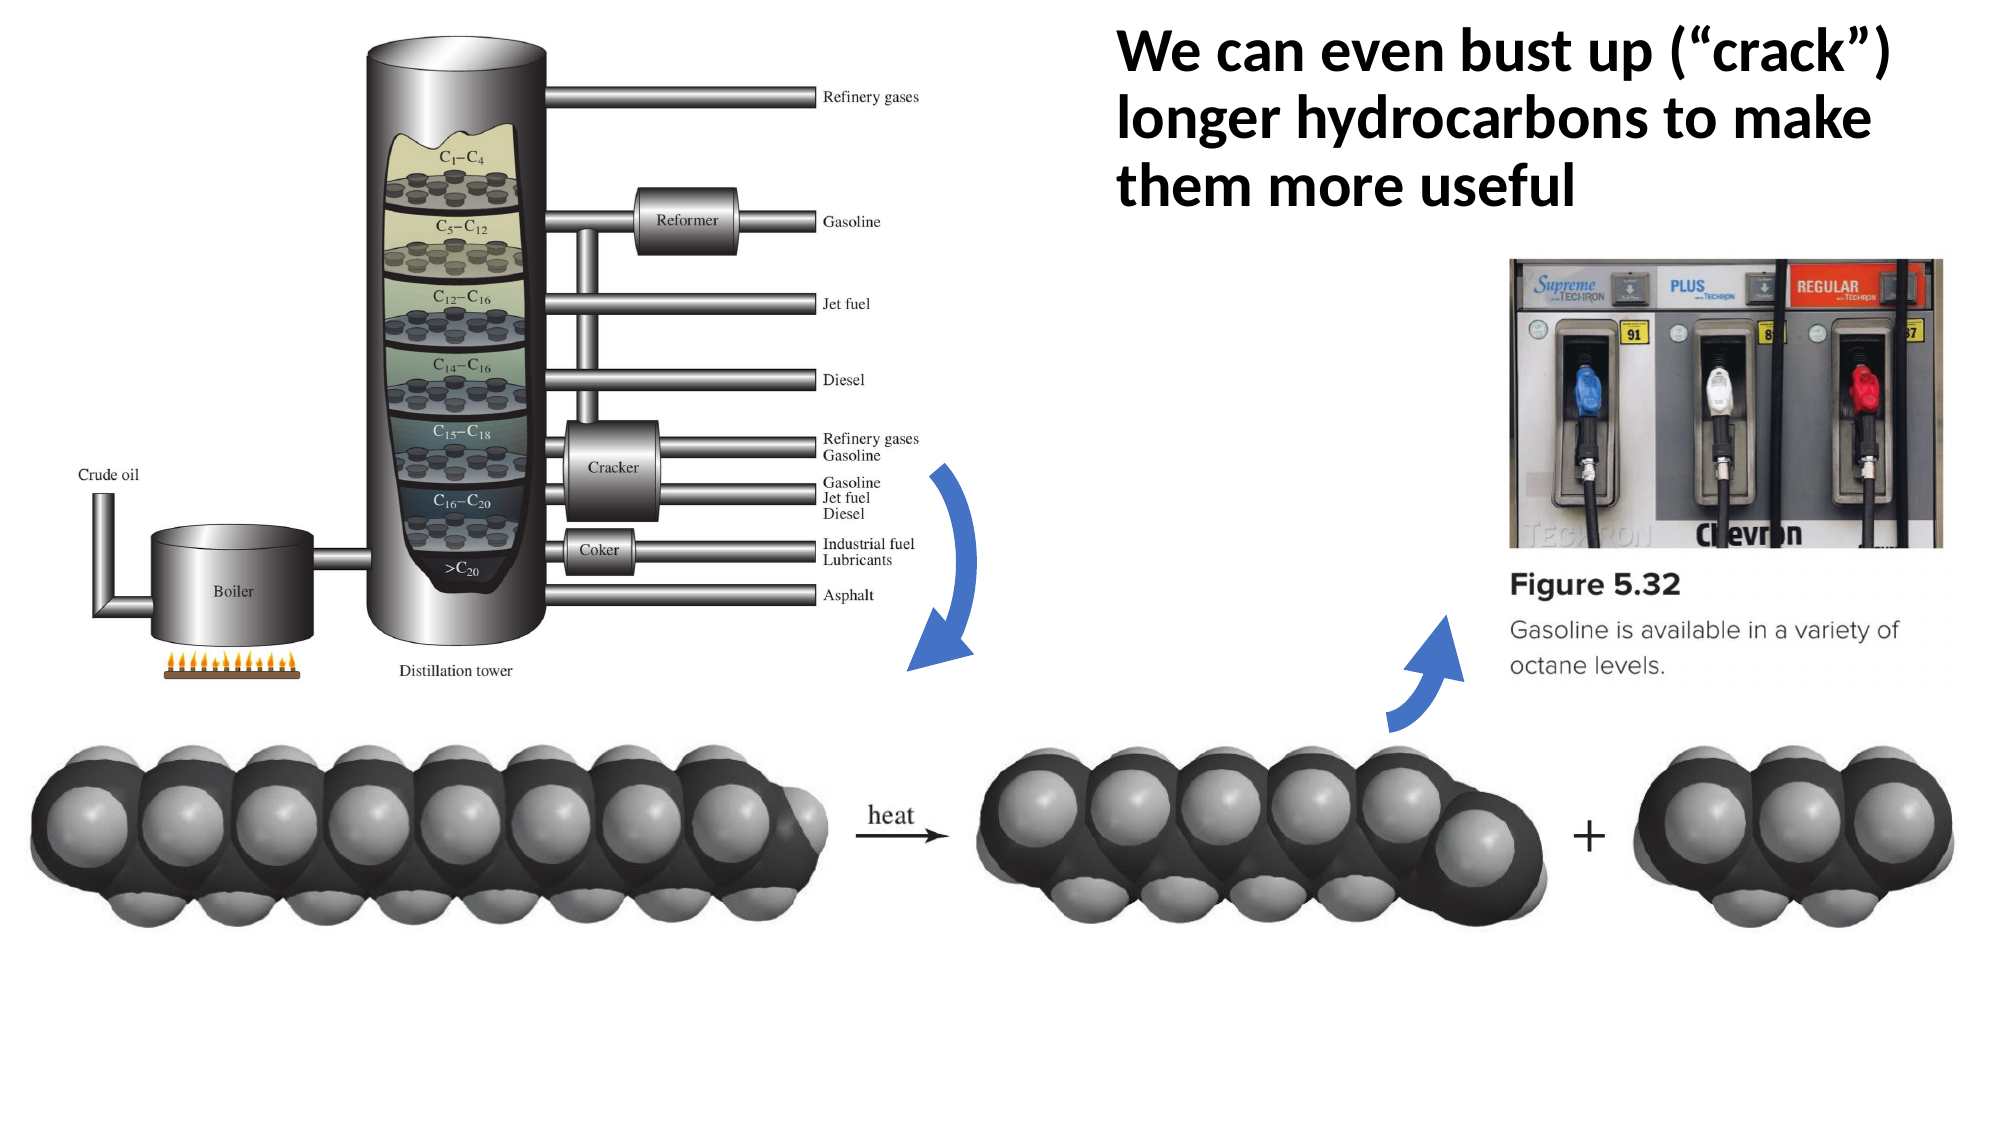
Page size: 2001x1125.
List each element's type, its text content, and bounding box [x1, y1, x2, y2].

picture [0, 27, 2000, 941]
text_box We can even bust up (“crack”) longer hydrocarbons to make them more useful [1101, 0, 2000, 238]
text_box [1383, 604, 1452, 687]
text_box [934, 469, 967, 659]
